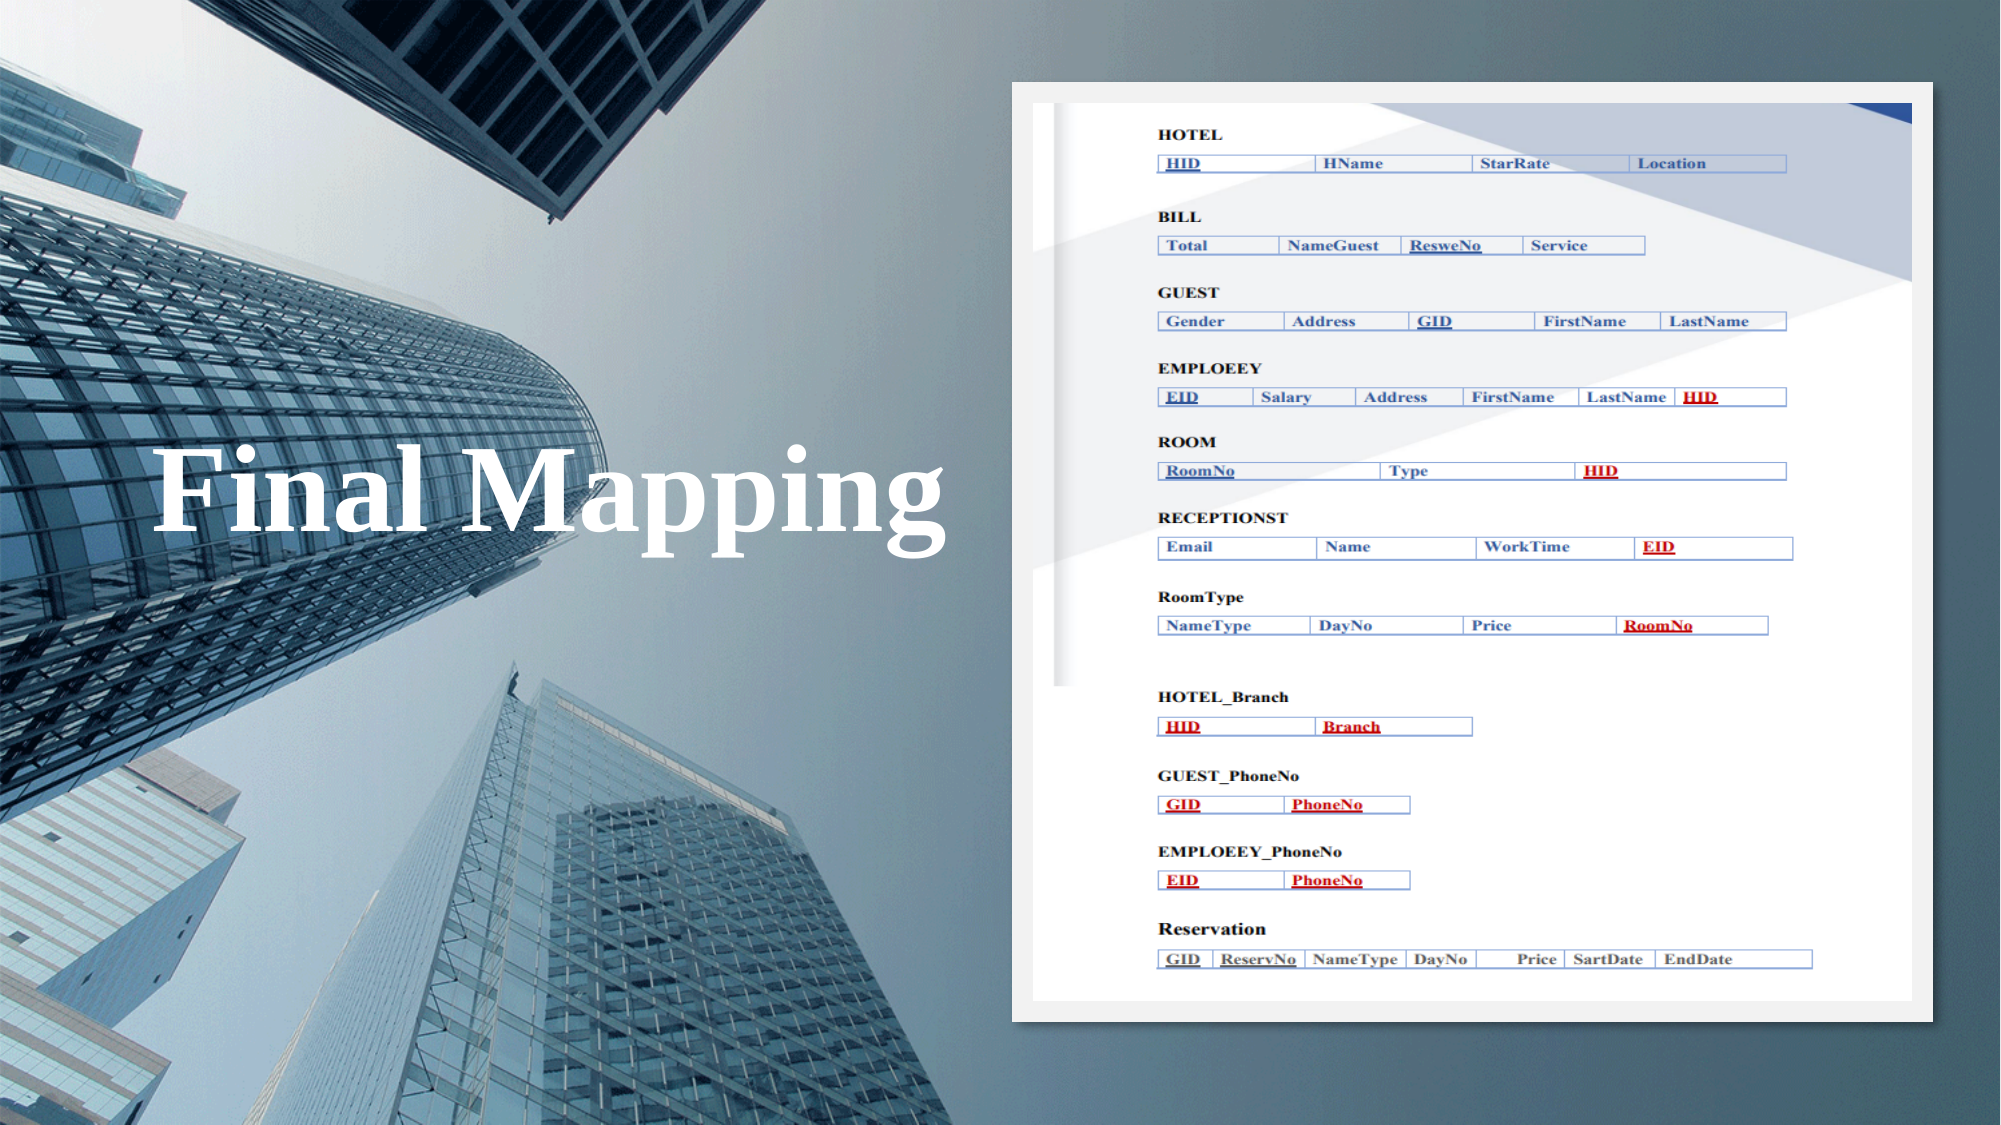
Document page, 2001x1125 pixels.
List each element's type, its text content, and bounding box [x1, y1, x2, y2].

picture [1032, 102, 1913, 1001]
picture [0, 0, 2001, 1125]
list Final Mapping [0, 415, 1011, 615]
